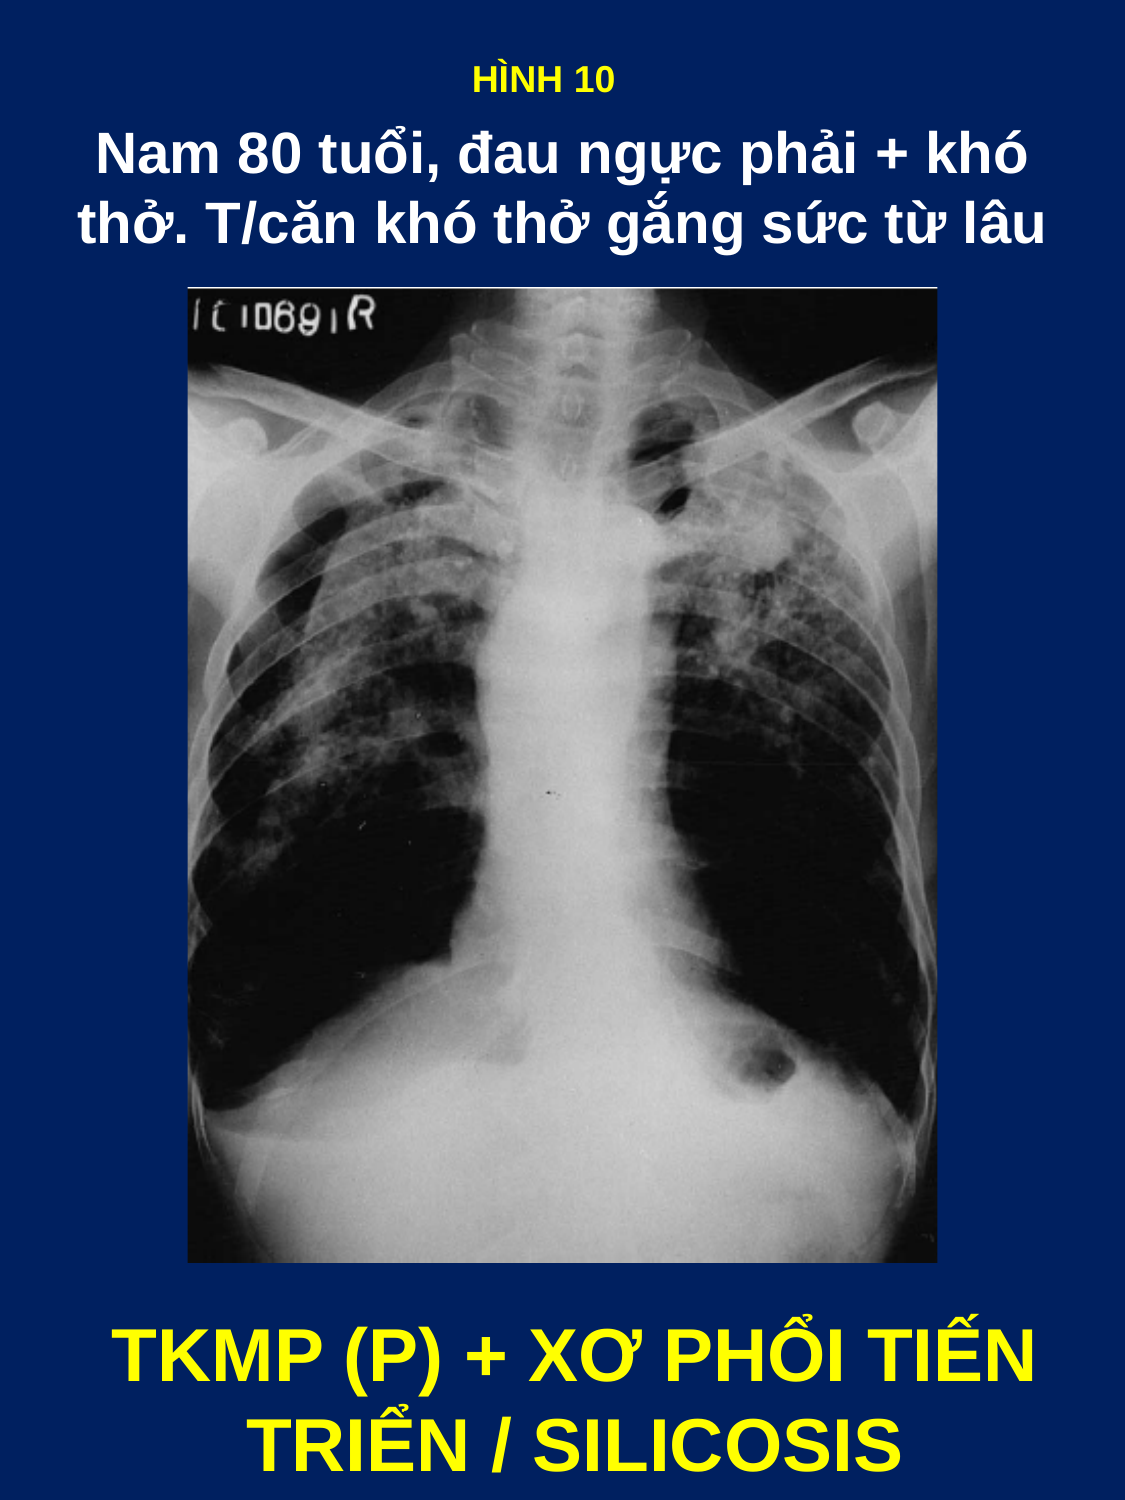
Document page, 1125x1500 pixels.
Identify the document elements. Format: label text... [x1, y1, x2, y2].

slide_number HÌNH 9 [412, 37, 675, 118]
list TKMP (P) + XƠ PHỔI TIẾN TRIỂN / SILICOSIS [50, 1298, 1100, 1475]
picture [187, 287, 938, 1263]
title Nam 80 tuổi, đau ngực phải + khó thở. T/căn khó thở gắng sức từ lâu [50, 138, 1075, 263]
